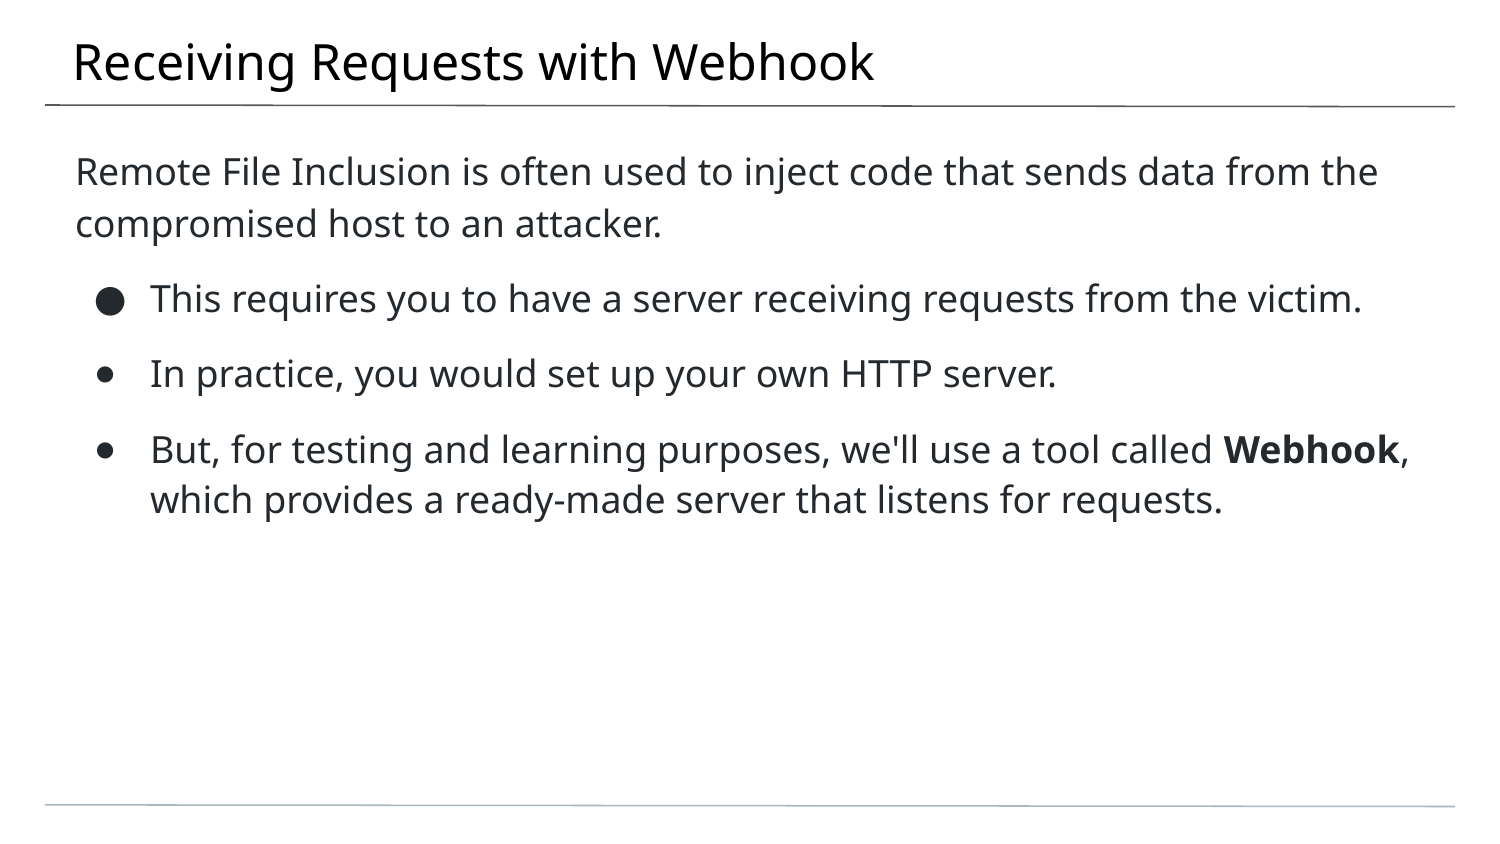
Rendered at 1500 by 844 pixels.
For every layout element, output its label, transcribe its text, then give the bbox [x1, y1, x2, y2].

list Remote File Inclusion is often used to inject code that sends data from the compromised host to an attacker. This requires you to have a server receiving requests from the victim. In practice, you would set up your own HTTP server. But, for testing and learning purposes, we'll use a tool called Webhook, which provides a ready-made server that listens for requests. [0, 141, 1500, 805]
title Receiving Requests with Webhook [0, 0, 1500, 88]
